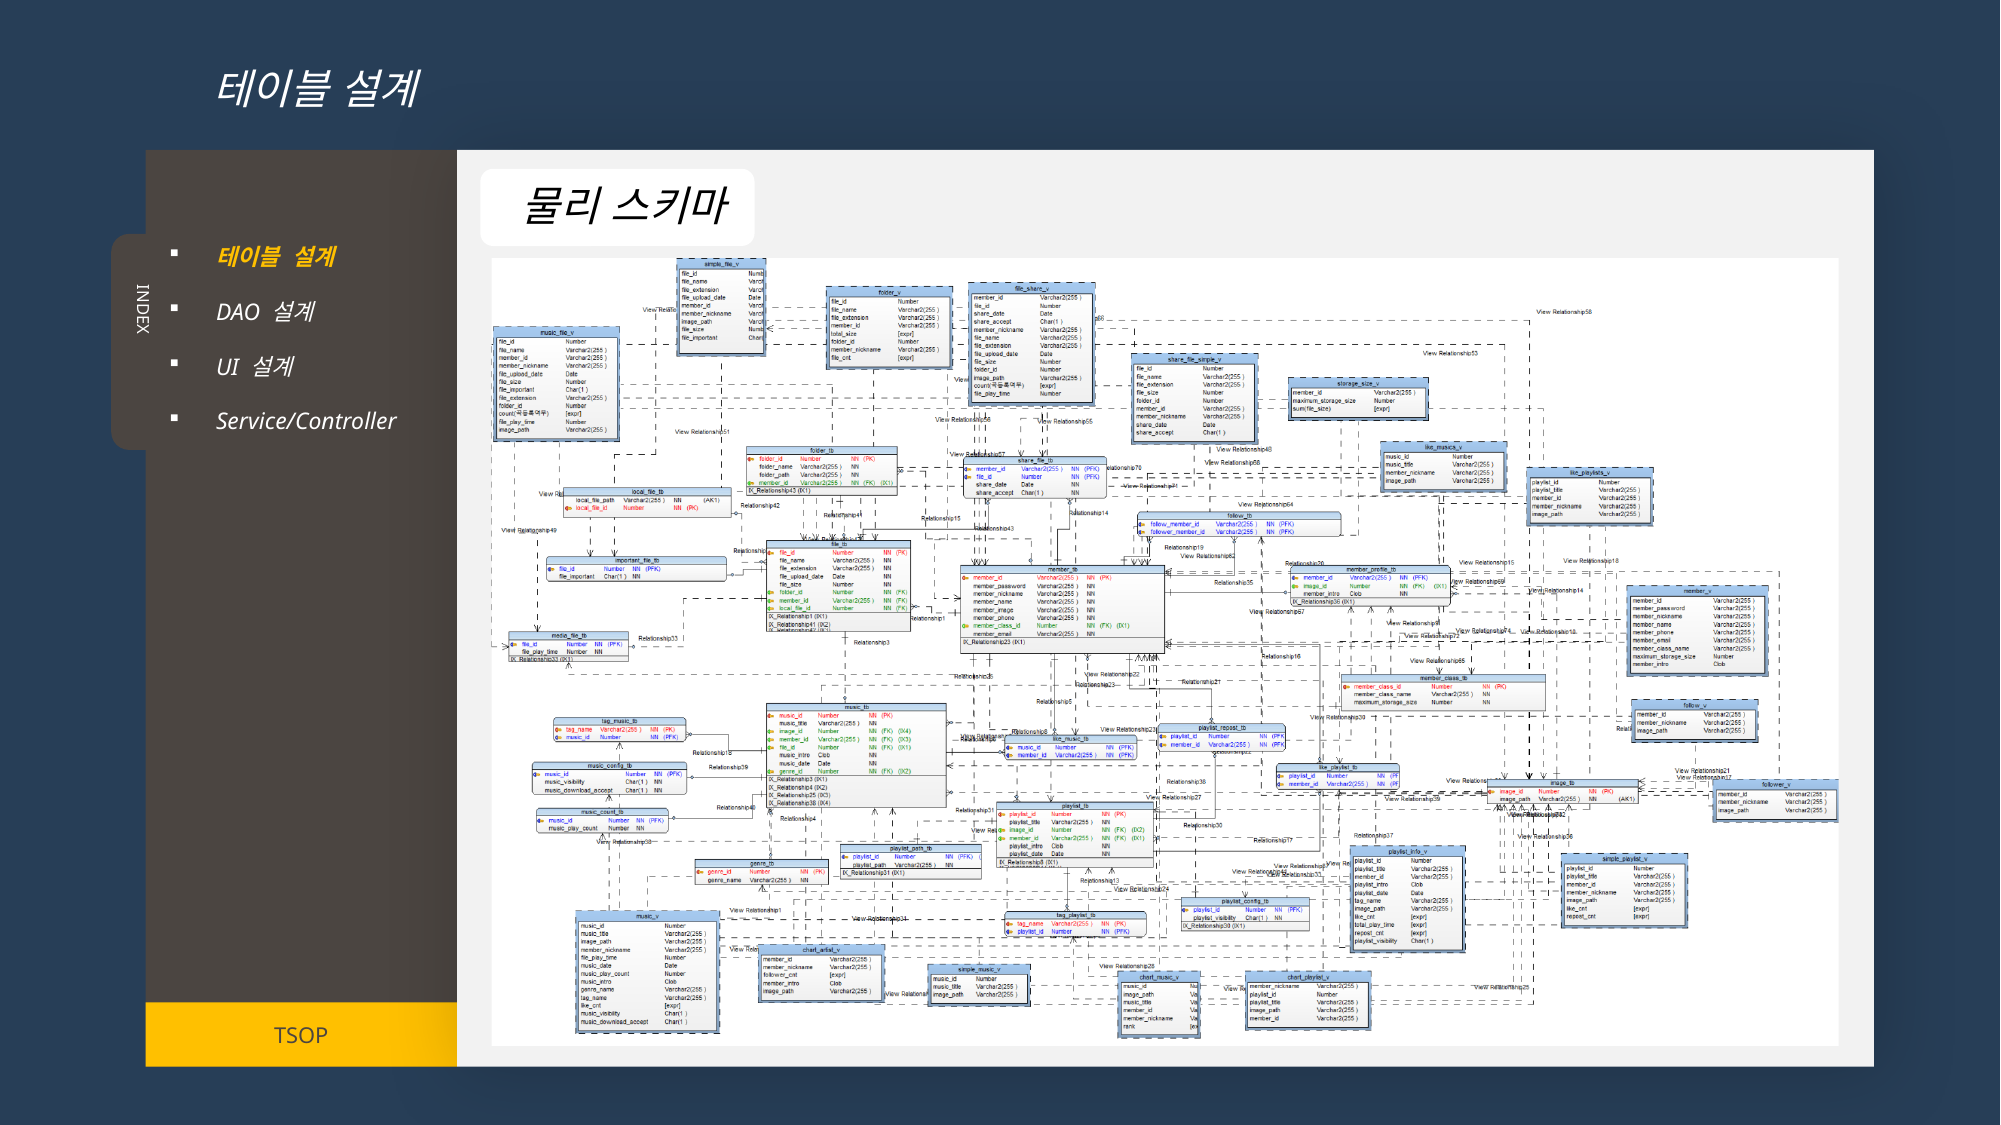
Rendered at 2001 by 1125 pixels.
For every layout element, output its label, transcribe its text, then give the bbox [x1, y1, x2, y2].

text_box 테이블 설계 [198, 30, 853, 121]
text_box [456, 149, 1875, 1068]
text_box [479, 167, 756, 248]
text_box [110, 149, 458, 1067]
picture [491, 258, 1839, 1046]
text_box 물리 스키마 [491, 171, 757, 237]
